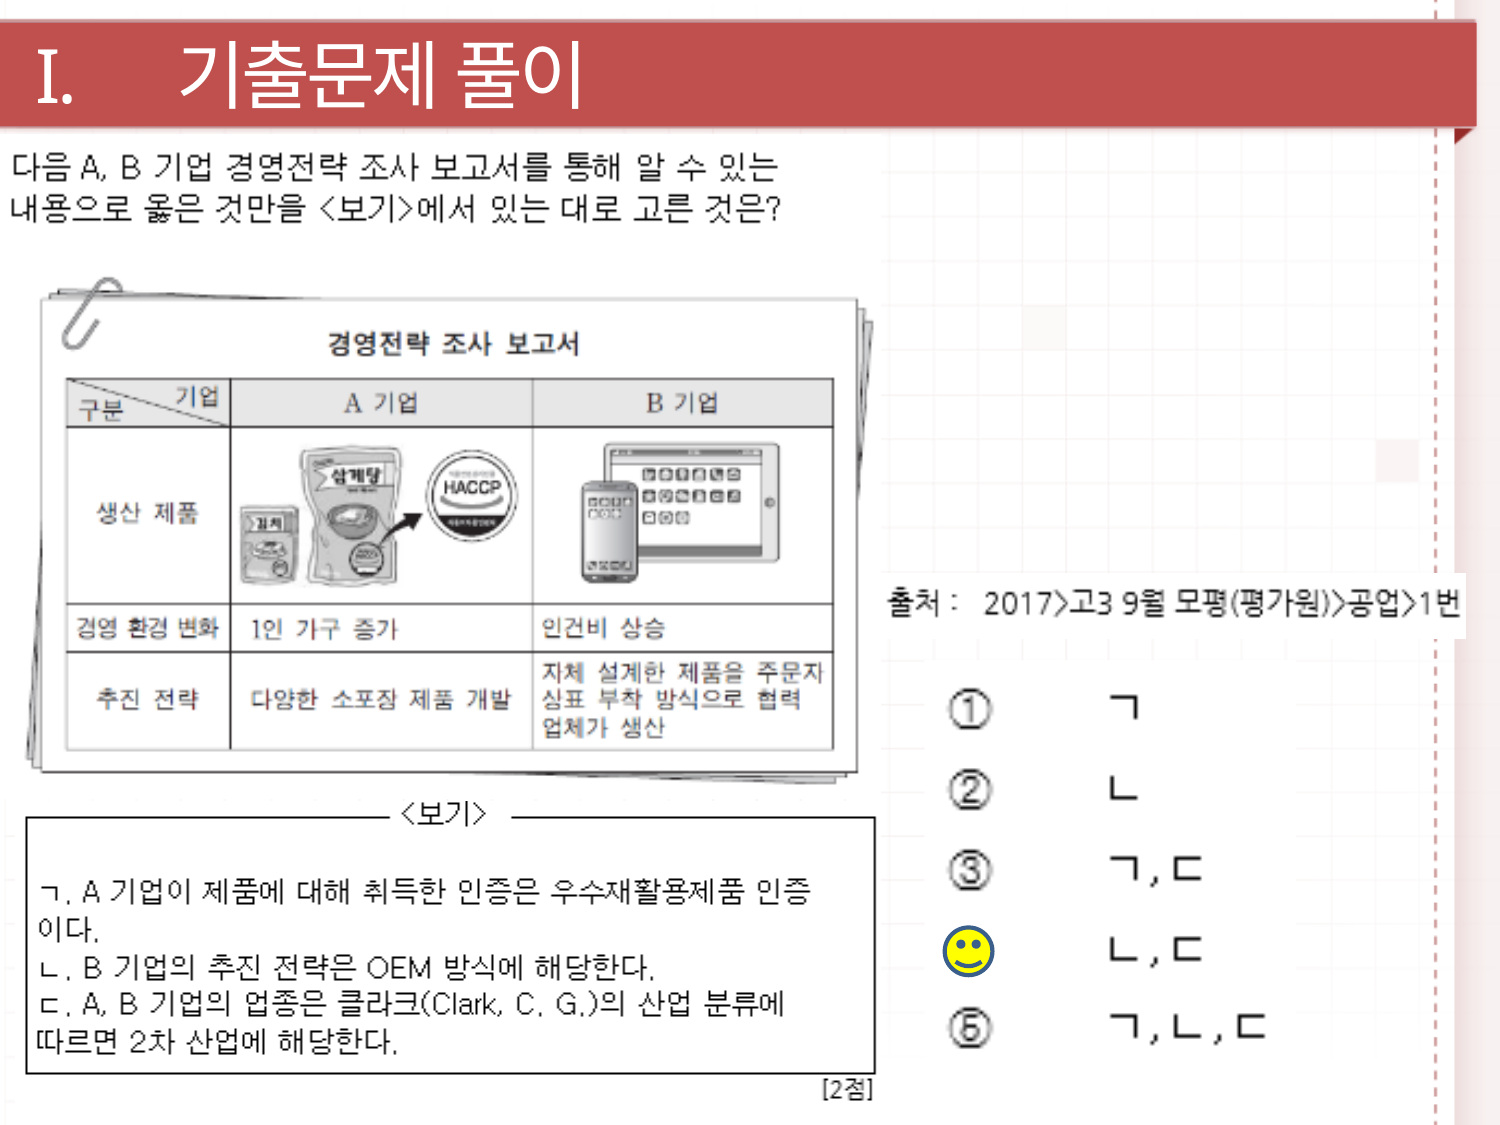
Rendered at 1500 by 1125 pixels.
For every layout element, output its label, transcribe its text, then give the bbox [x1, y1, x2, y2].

picture [924, 659, 1297, 1067]
picture [0, 133, 1467, 1105]
list 기출문제 풀이 [0, 1, 1211, 121]
